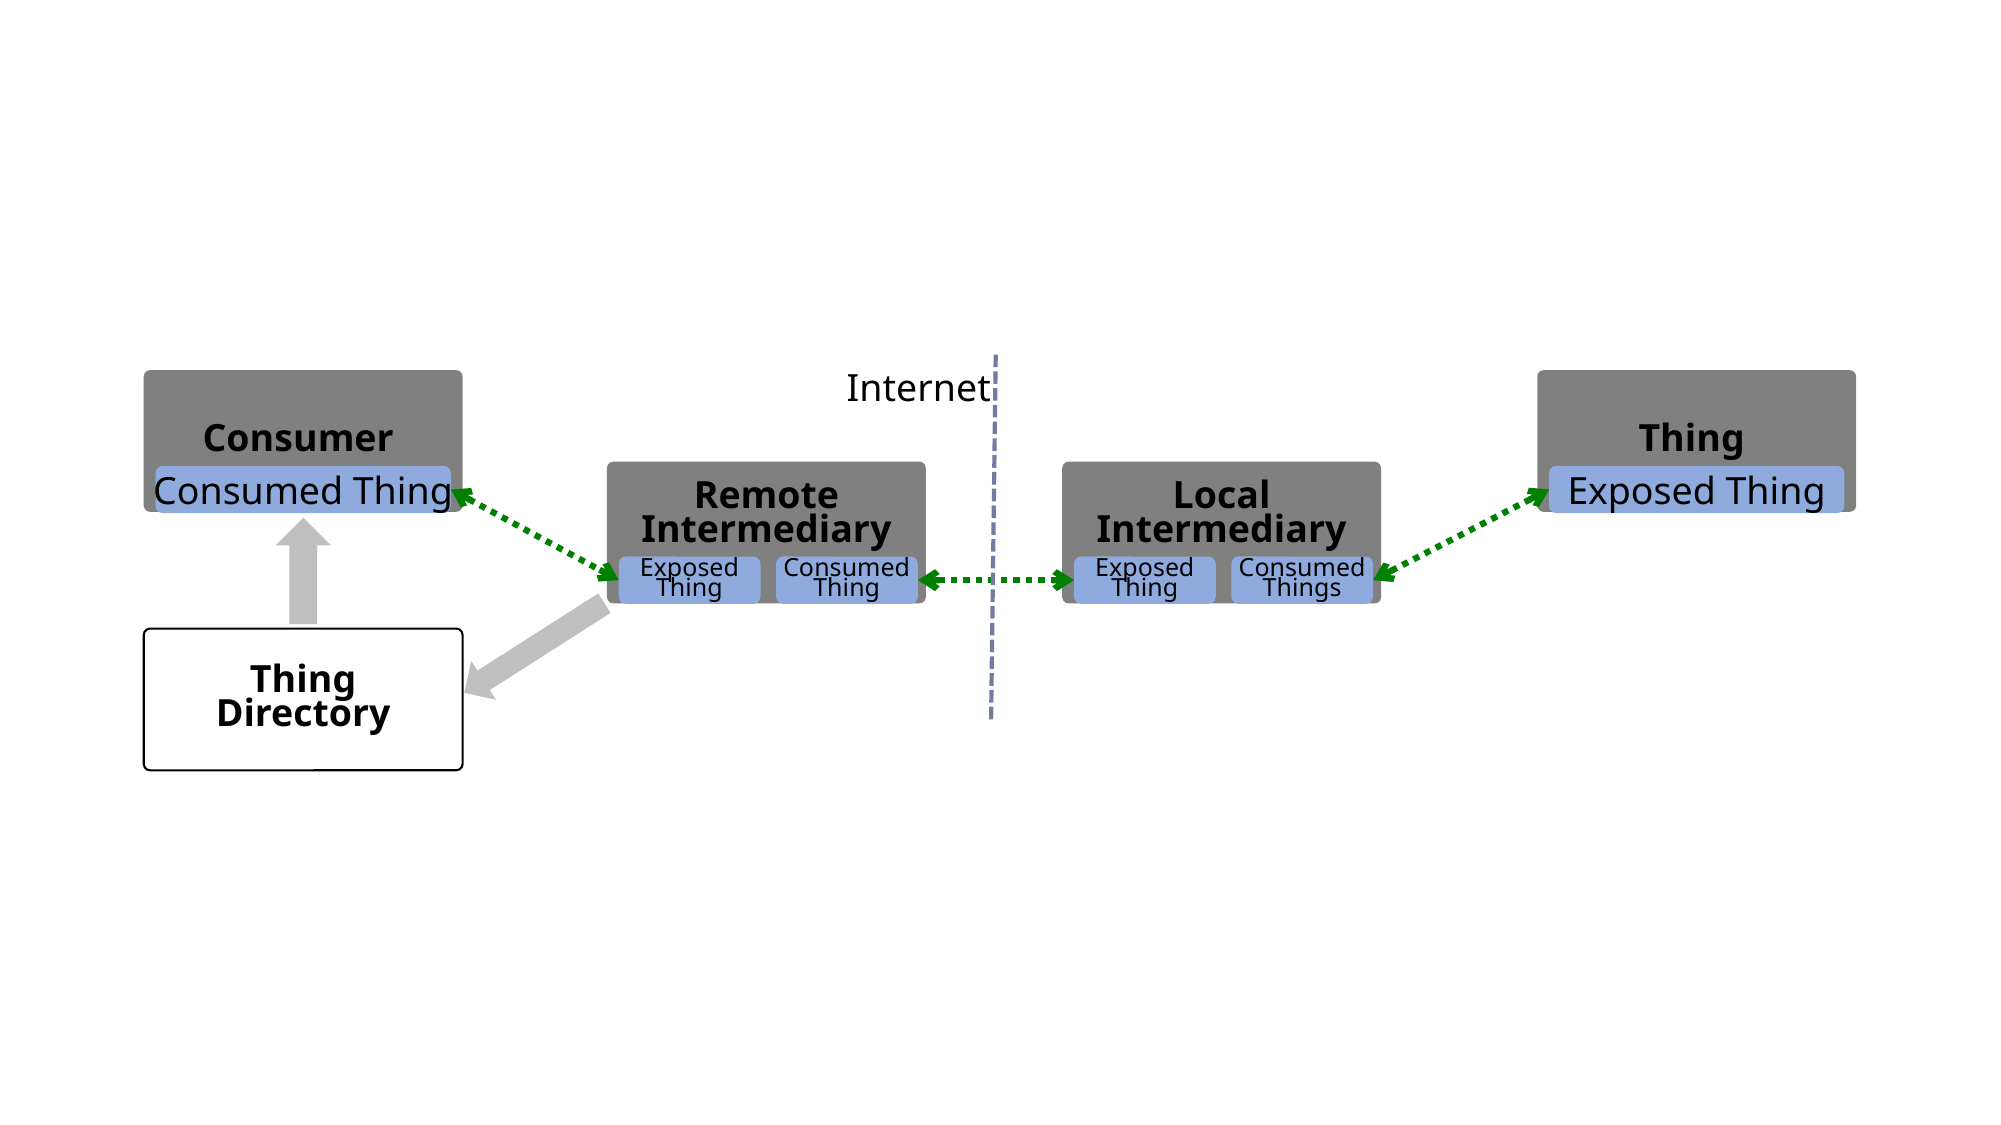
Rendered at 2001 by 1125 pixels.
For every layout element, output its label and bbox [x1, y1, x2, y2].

text_box [0, 314, 2000, 811]
text_box [143, 354, 1857, 771]
